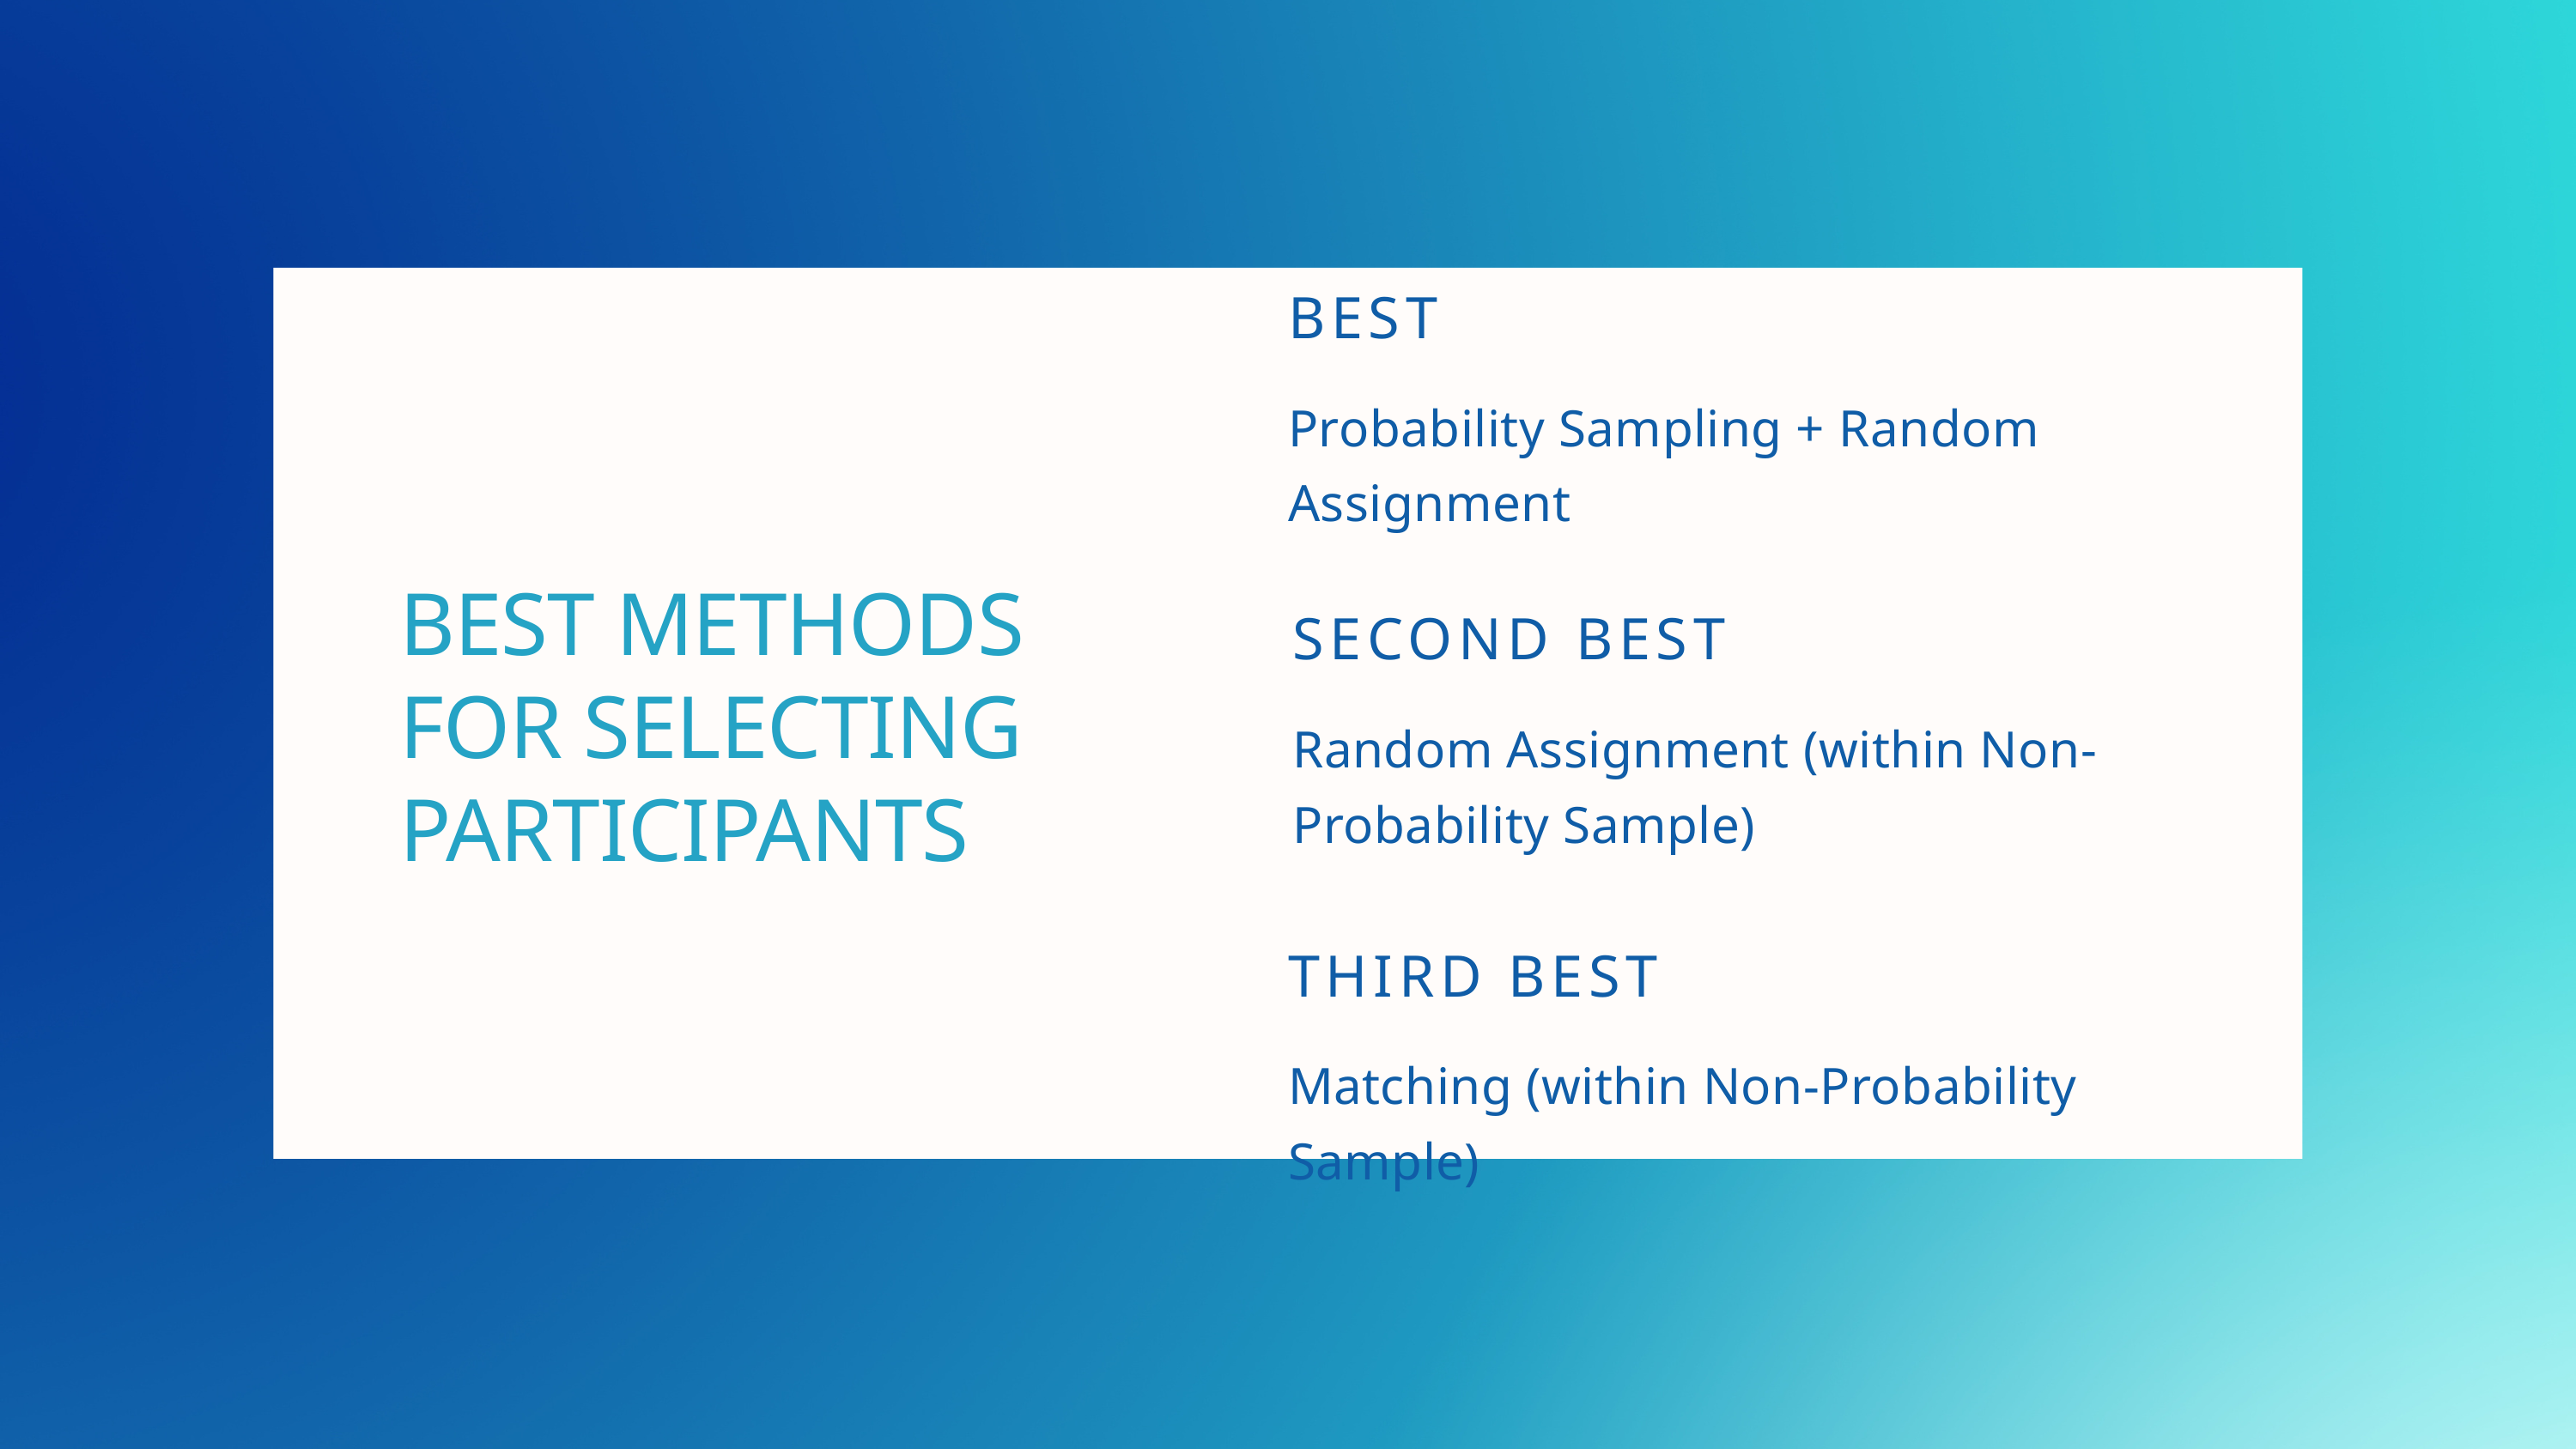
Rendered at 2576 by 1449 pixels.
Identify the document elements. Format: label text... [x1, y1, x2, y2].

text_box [1292, 602, 2256, 847]
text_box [1287, 280, 2256, 525]
text_box [273, 267, 2303, 1159]
picture [0, 0, 2576, 1449]
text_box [1287, 938, 2256, 1110]
text_box BEST METHODS FOR SELECTING PARTICIPANTS [399, 570, 1156, 879]
